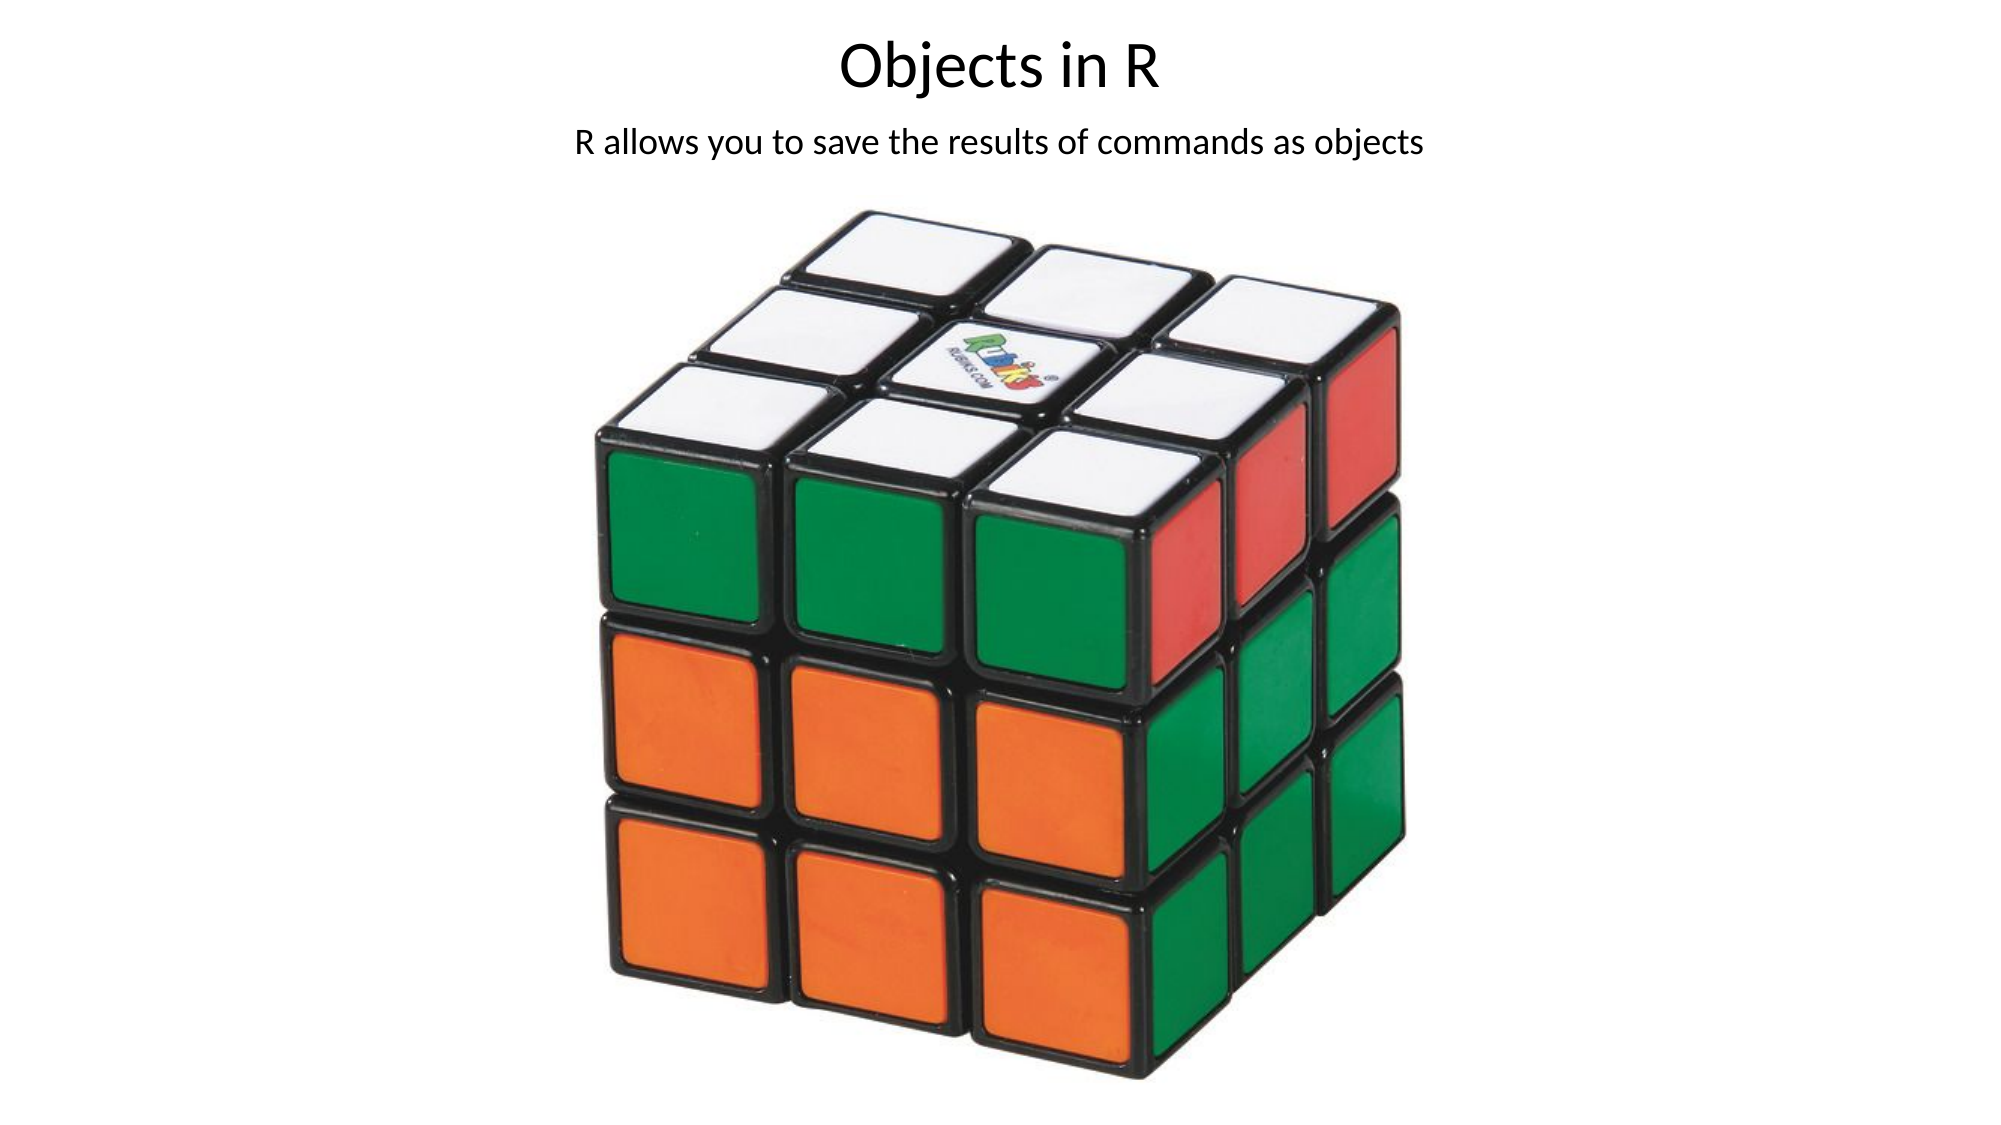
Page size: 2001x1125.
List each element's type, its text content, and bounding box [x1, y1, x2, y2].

text_box Objects in R [0, 13, 2000, 109]
picture [400, 195, 1600, 1095]
text_box R allows you to save the results of commands as objects [0, 109, 2000, 170]
